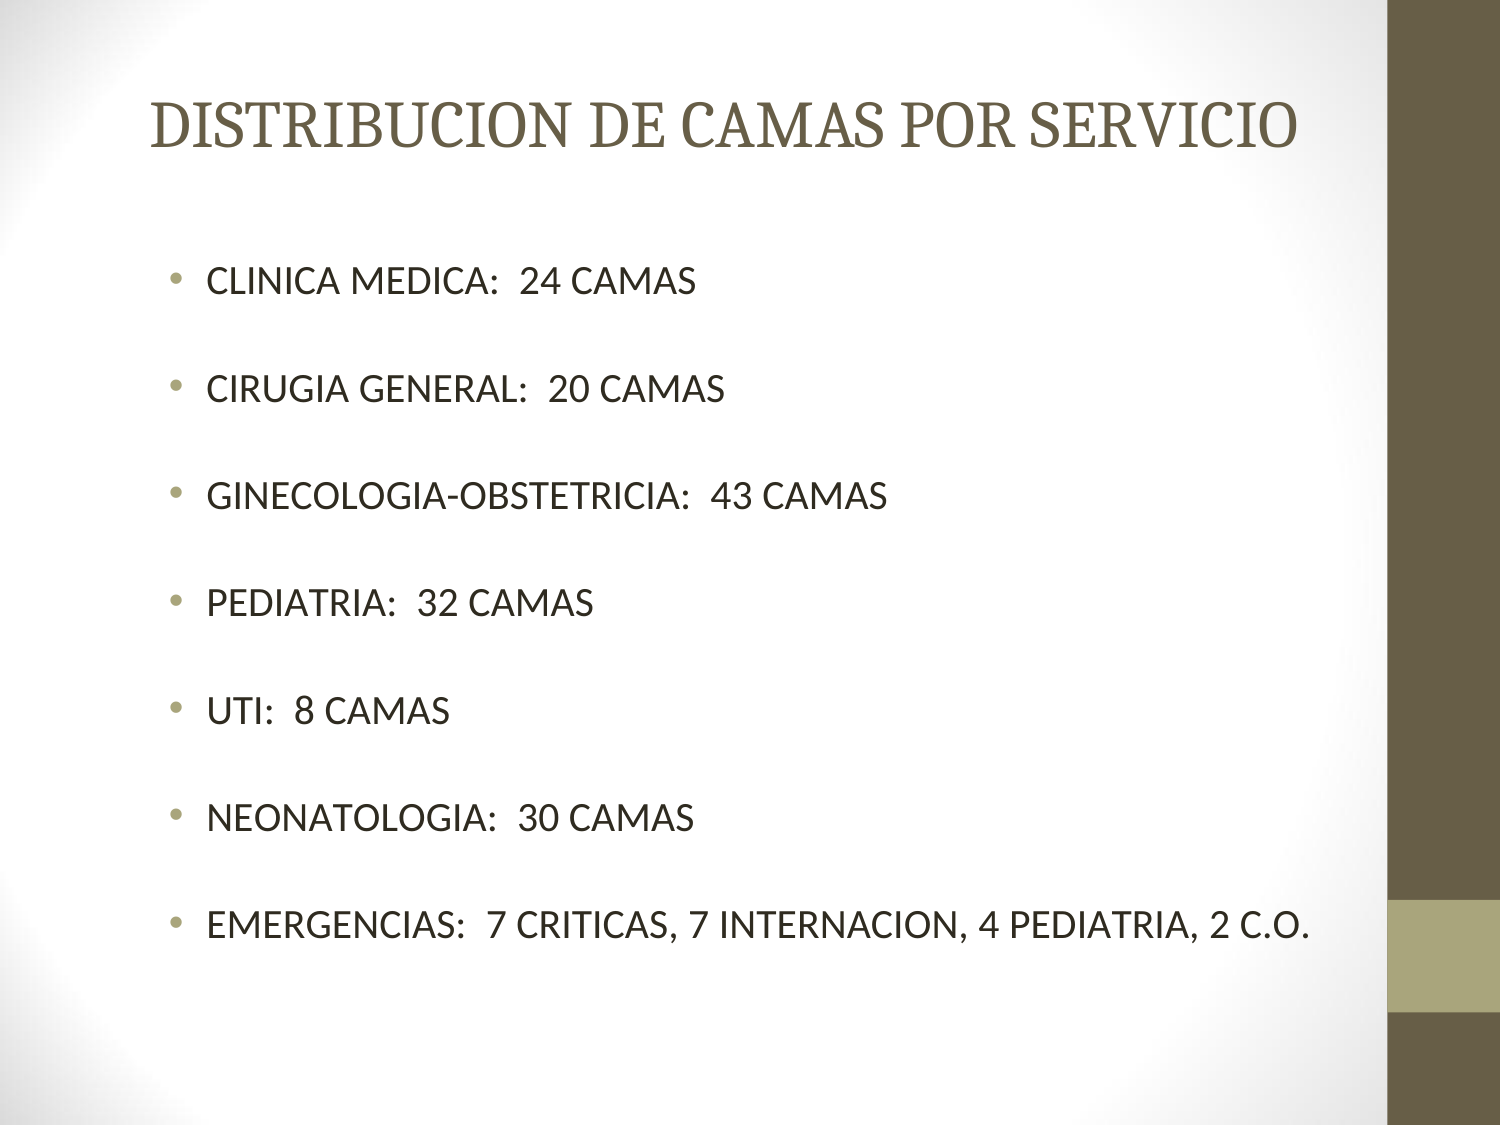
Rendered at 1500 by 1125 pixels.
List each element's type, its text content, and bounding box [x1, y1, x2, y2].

title DISTRIBUCION DE CAMAS POR SERVICIO [134, 101, 1369, 220]
text_box CLINICA MEDICA: 24 CAMAS CIRUGIA GENERAL: 20 CAMAS GINECOLOGIA-OBSTETRICIA: 43 CAMAS PEDIATRIA: 32 CAMAS UTI: 8 CAMAS NEONATOLOGIA: 30 CAMAS EMERGENCIAS: 7 CRITICAS, 7 INTERNACION, 4 PEDIATRIA, 2 C.O. [134, 255, 1369, 964]
picture [0, 0, 1387, 1125]
